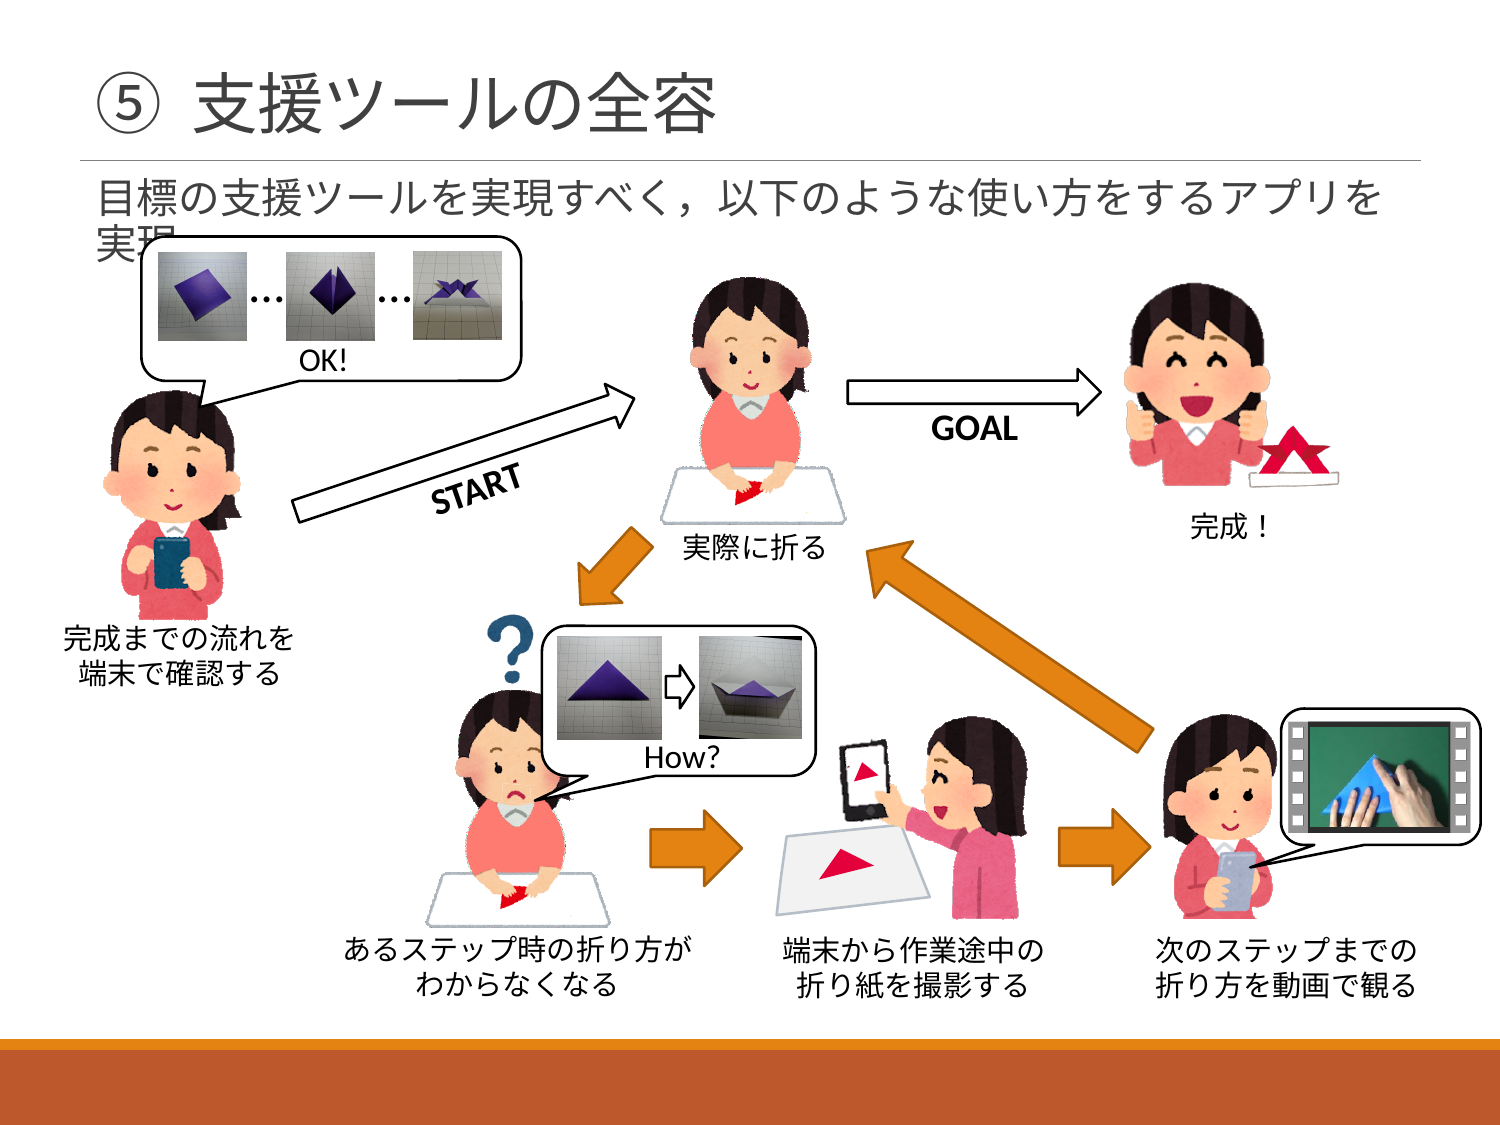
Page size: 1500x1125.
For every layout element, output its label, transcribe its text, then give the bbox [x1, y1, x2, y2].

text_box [406, 610, 629, 931]
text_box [770, 696, 1047, 933]
text_box [865, 540, 1148, 754]
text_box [140, 236, 522, 387]
text_box GOAL [916, 396, 1034, 456]
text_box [1088, 274, 1341, 499]
picture [1150, 704, 1298, 919]
picture [93, 373, 251, 622]
text_box 端末から作業途中の 折り紙を撮影する [767, 924, 1061, 1010]
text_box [1280, 708, 1482, 846]
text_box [541, 625, 817, 785]
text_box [640, 272, 865, 529]
text_box [875, 367, 1085, 417]
text_box [649, 809, 743, 888]
text_box 完成！ [1175, 506, 1293, 551]
text_box 実際に折る [667, 538, 844, 572]
title ⑤ 支援ツールの全容 [80, 35, 1422, 150]
text_box 完成までの流れを 端末で確認する [48, 613, 313, 698]
list 目標の支援ツールを実現すべく，以下のような使い方をするアプリを実現 [80, 170, 1422, 1018]
text_box [1057, 807, 1148, 886]
text_box START [407, 438, 545, 536]
text_box あるステップ時の折り方が わからなくなる [327, 924, 708, 1009]
text_box 次のステップまでの 折り方を動画で観る [1140, 924, 1434, 1010]
text_box [290, 382, 636, 524]
text_box [577, 526, 654, 606]
